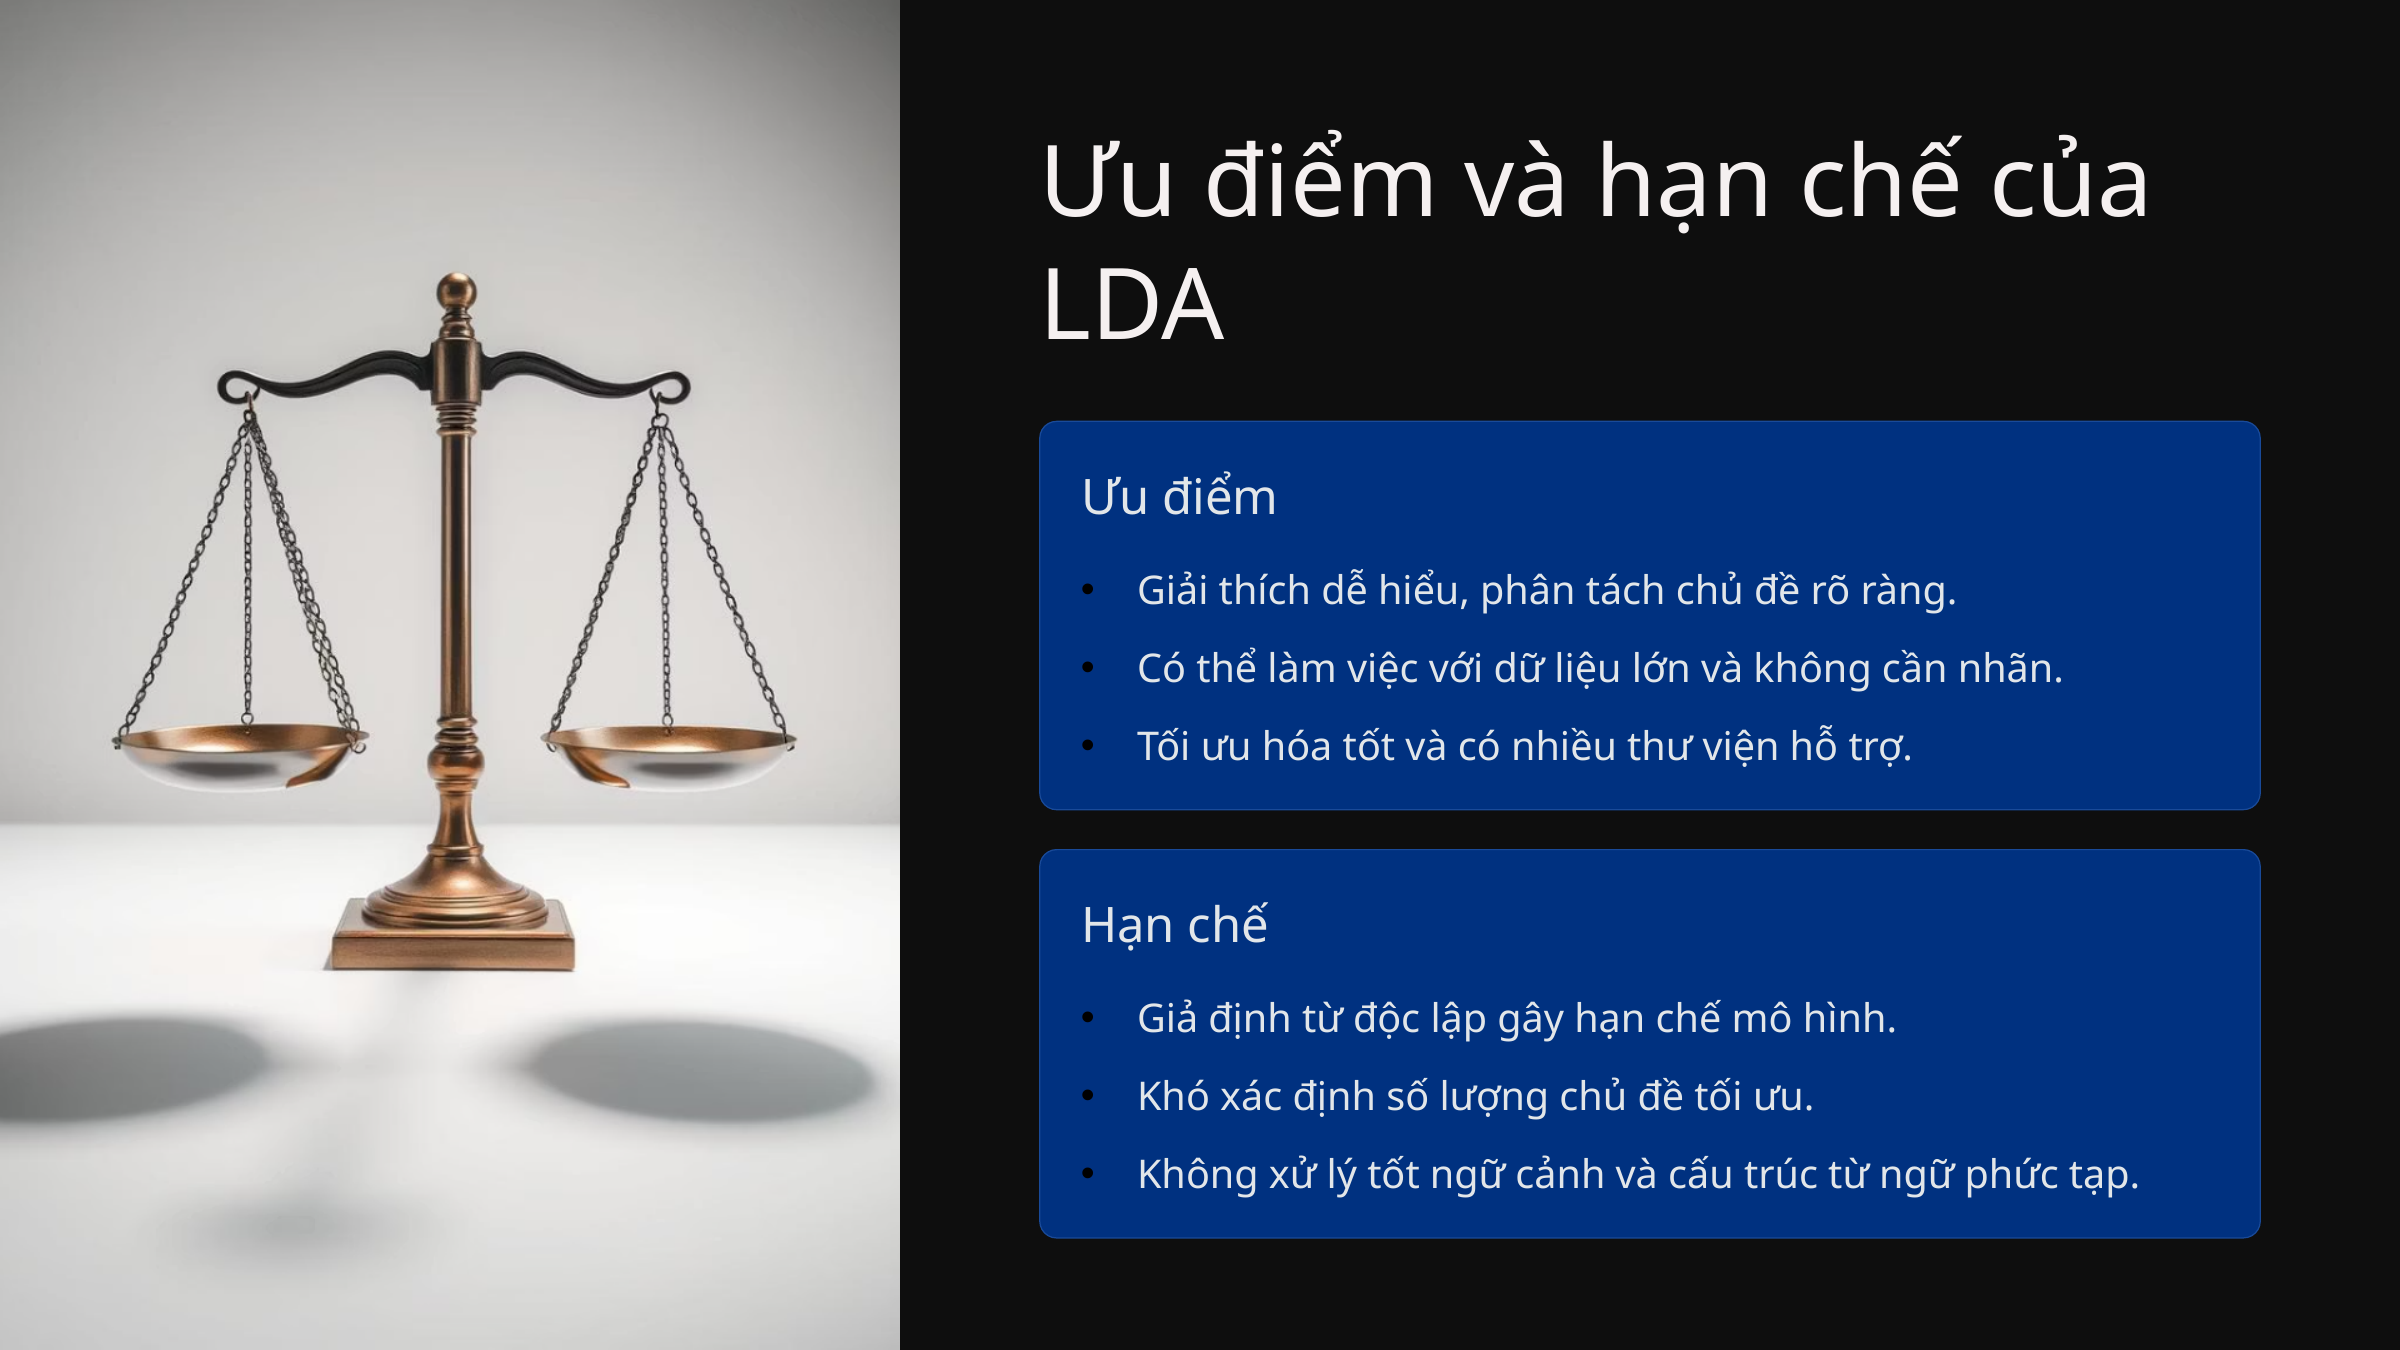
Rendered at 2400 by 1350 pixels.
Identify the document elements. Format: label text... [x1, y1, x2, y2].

text_box Có thể làm việc với dữ liệu lớn và không cần nhãn. [1080, 626, 2219, 691]
picture [0, 0, 901, 1350]
text_box Khó xác định số lượng chủ đề tối ưu. [1080, 1055, 2219, 1119]
text_box Ưu điểm [1080, 462, 1581, 525]
text_box [1039, 849, 2261, 1238]
text_box [1039, 421, 2261, 810]
text_box Ưu điểm và hạn chế của LDA [1039, 111, 2261, 362]
text_box Hạn chế [1080, 890, 1581, 954]
text_box Tối ưu hóa tốt và có nhiều thư viện hỗ trợ. [1080, 704, 2219, 769]
text_box Giải thích dễ hiểu, phân tách chủ đề rõ ràng. [1080, 548, 2219, 613]
text_box Không xử lý tốt ngữ cảnh và cấu trúc từ ngữ phức tạp. [1080, 1132, 2219, 1197]
text_box Giả định từ độc lập gây hạn chế mô hình. [1080, 977, 2219, 1042]
